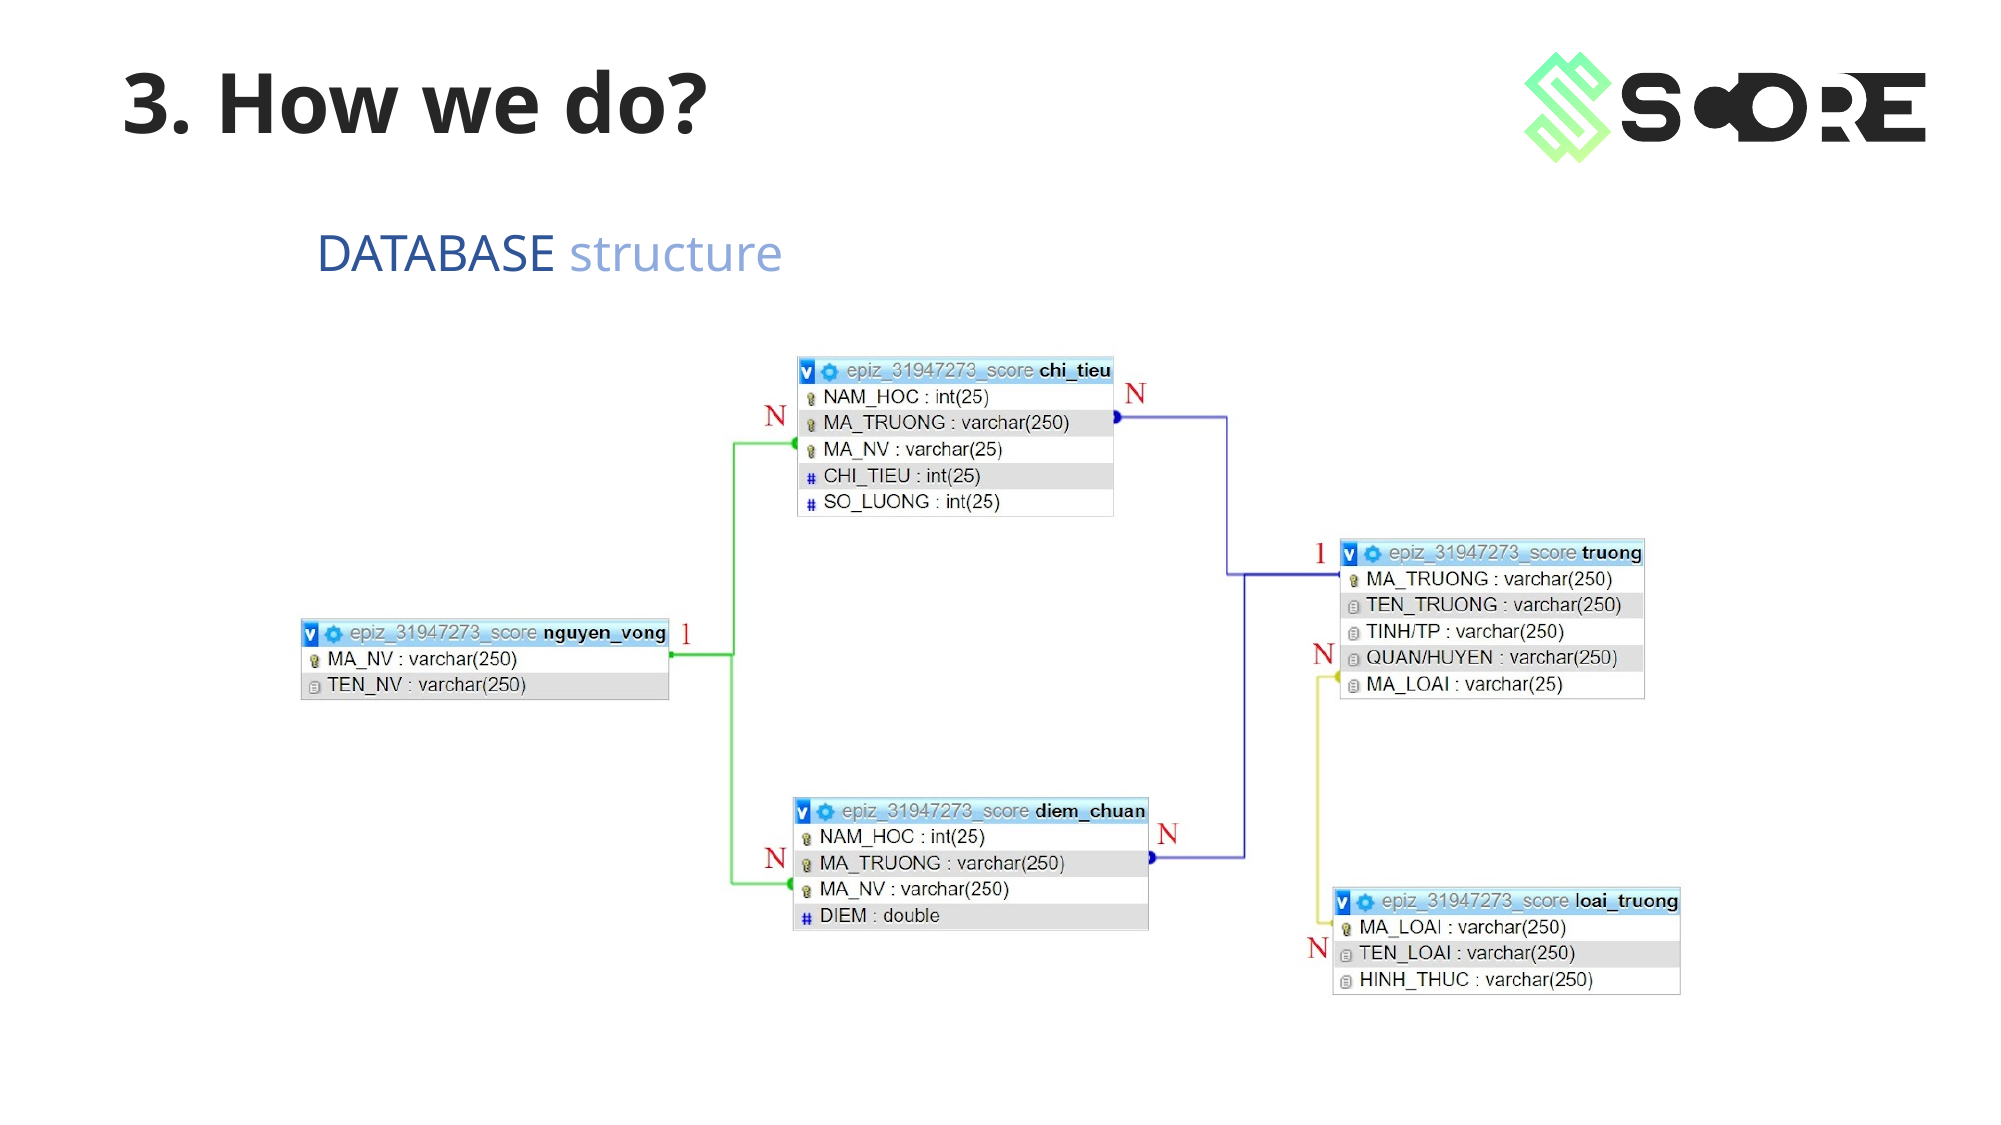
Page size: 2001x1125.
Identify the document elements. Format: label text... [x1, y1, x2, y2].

text_box [1806, 71, 1865, 143]
text_box [1693, 85, 1737, 130]
text_box [1751, 85, 1795, 130]
text_box [1729, 71, 1806, 143]
text_box [1522, 76, 1613, 165]
text_box DATABASE structure [301, 213, 969, 289]
text_box 3. How we do? [107, 43, 723, 158]
text_box [1837, 72, 1927, 143]
picture [155, 253, 1807, 1098]
text_box [1823, 128, 1849, 143]
text_box [1823, 88, 1851, 111]
text_box [1523, 50, 1613, 139]
text_box [1620, 71, 1682, 143]
